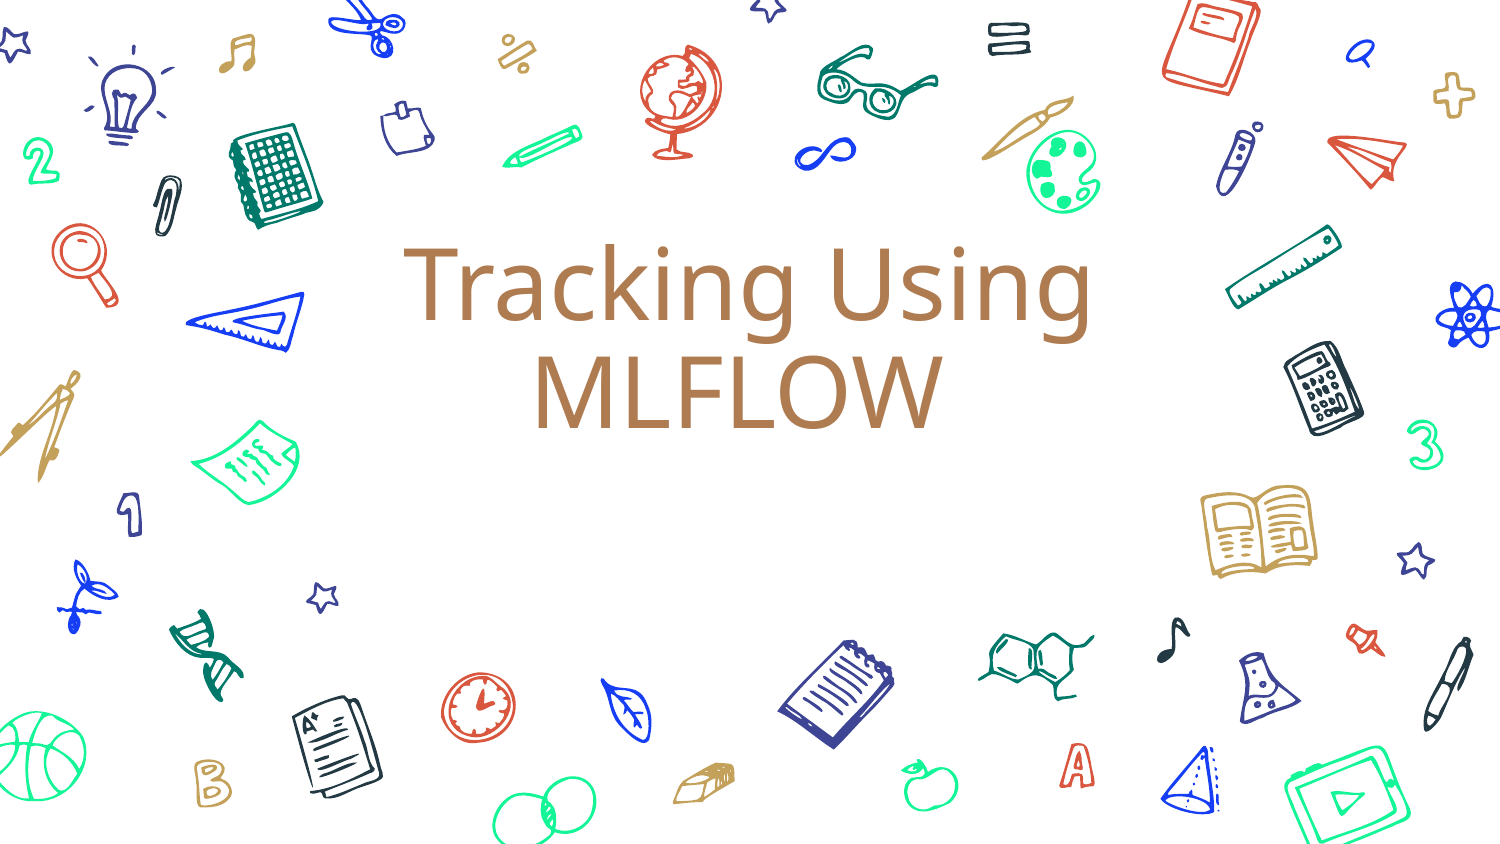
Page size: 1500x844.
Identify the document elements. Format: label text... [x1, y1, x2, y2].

title Tracking Using MLFLOW [346, 259, 1154, 450]
